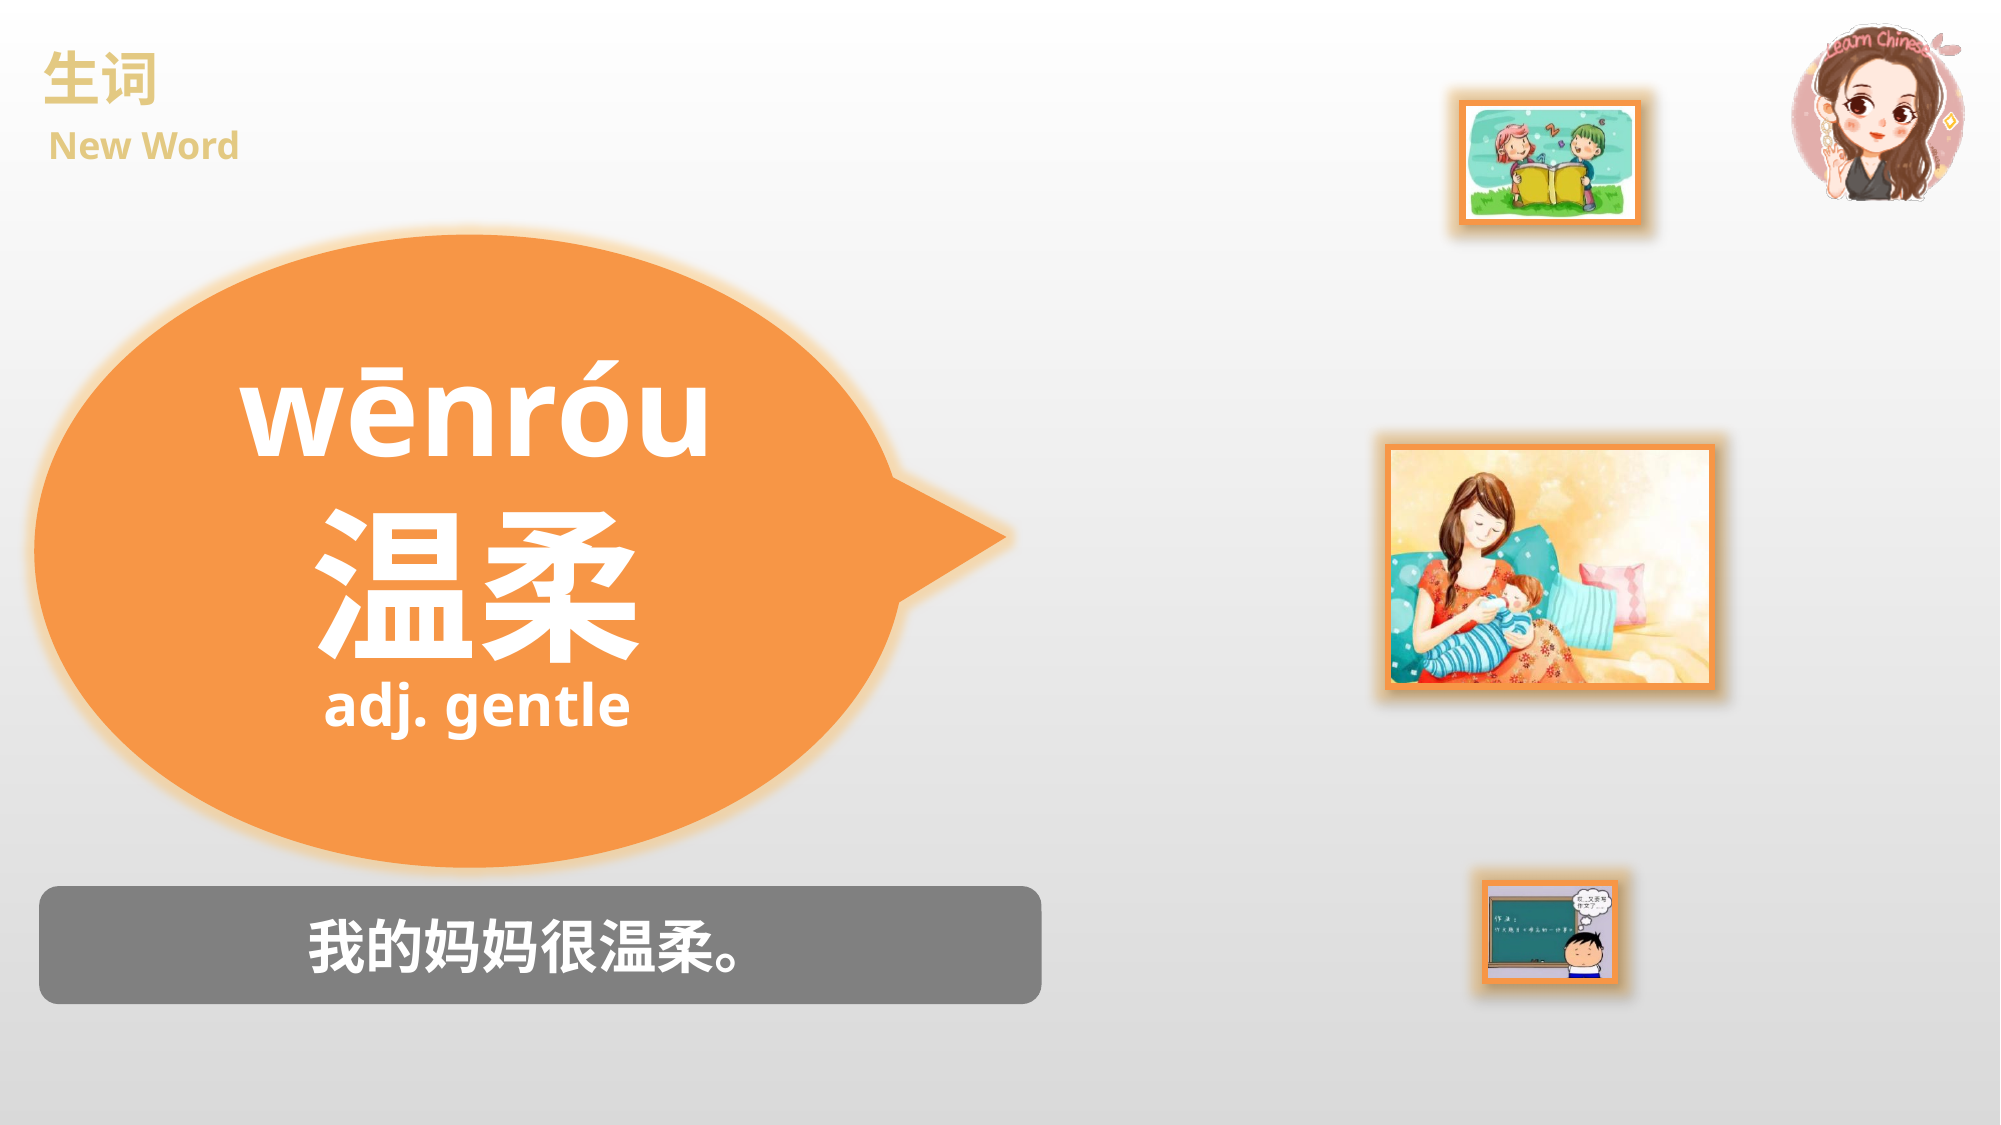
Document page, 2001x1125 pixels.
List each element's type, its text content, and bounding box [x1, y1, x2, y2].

text_box 生词 [27, 35, 174, 120]
picture [1465, 106, 1635, 219]
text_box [27, 239, 928, 864]
picture [1488, 885, 1612, 978]
picture [1391, 449, 1709, 684]
text_box New Word [33, 115, 256, 175]
picture [1758, 0, 1998, 240]
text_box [38, 886, 1042, 1005]
